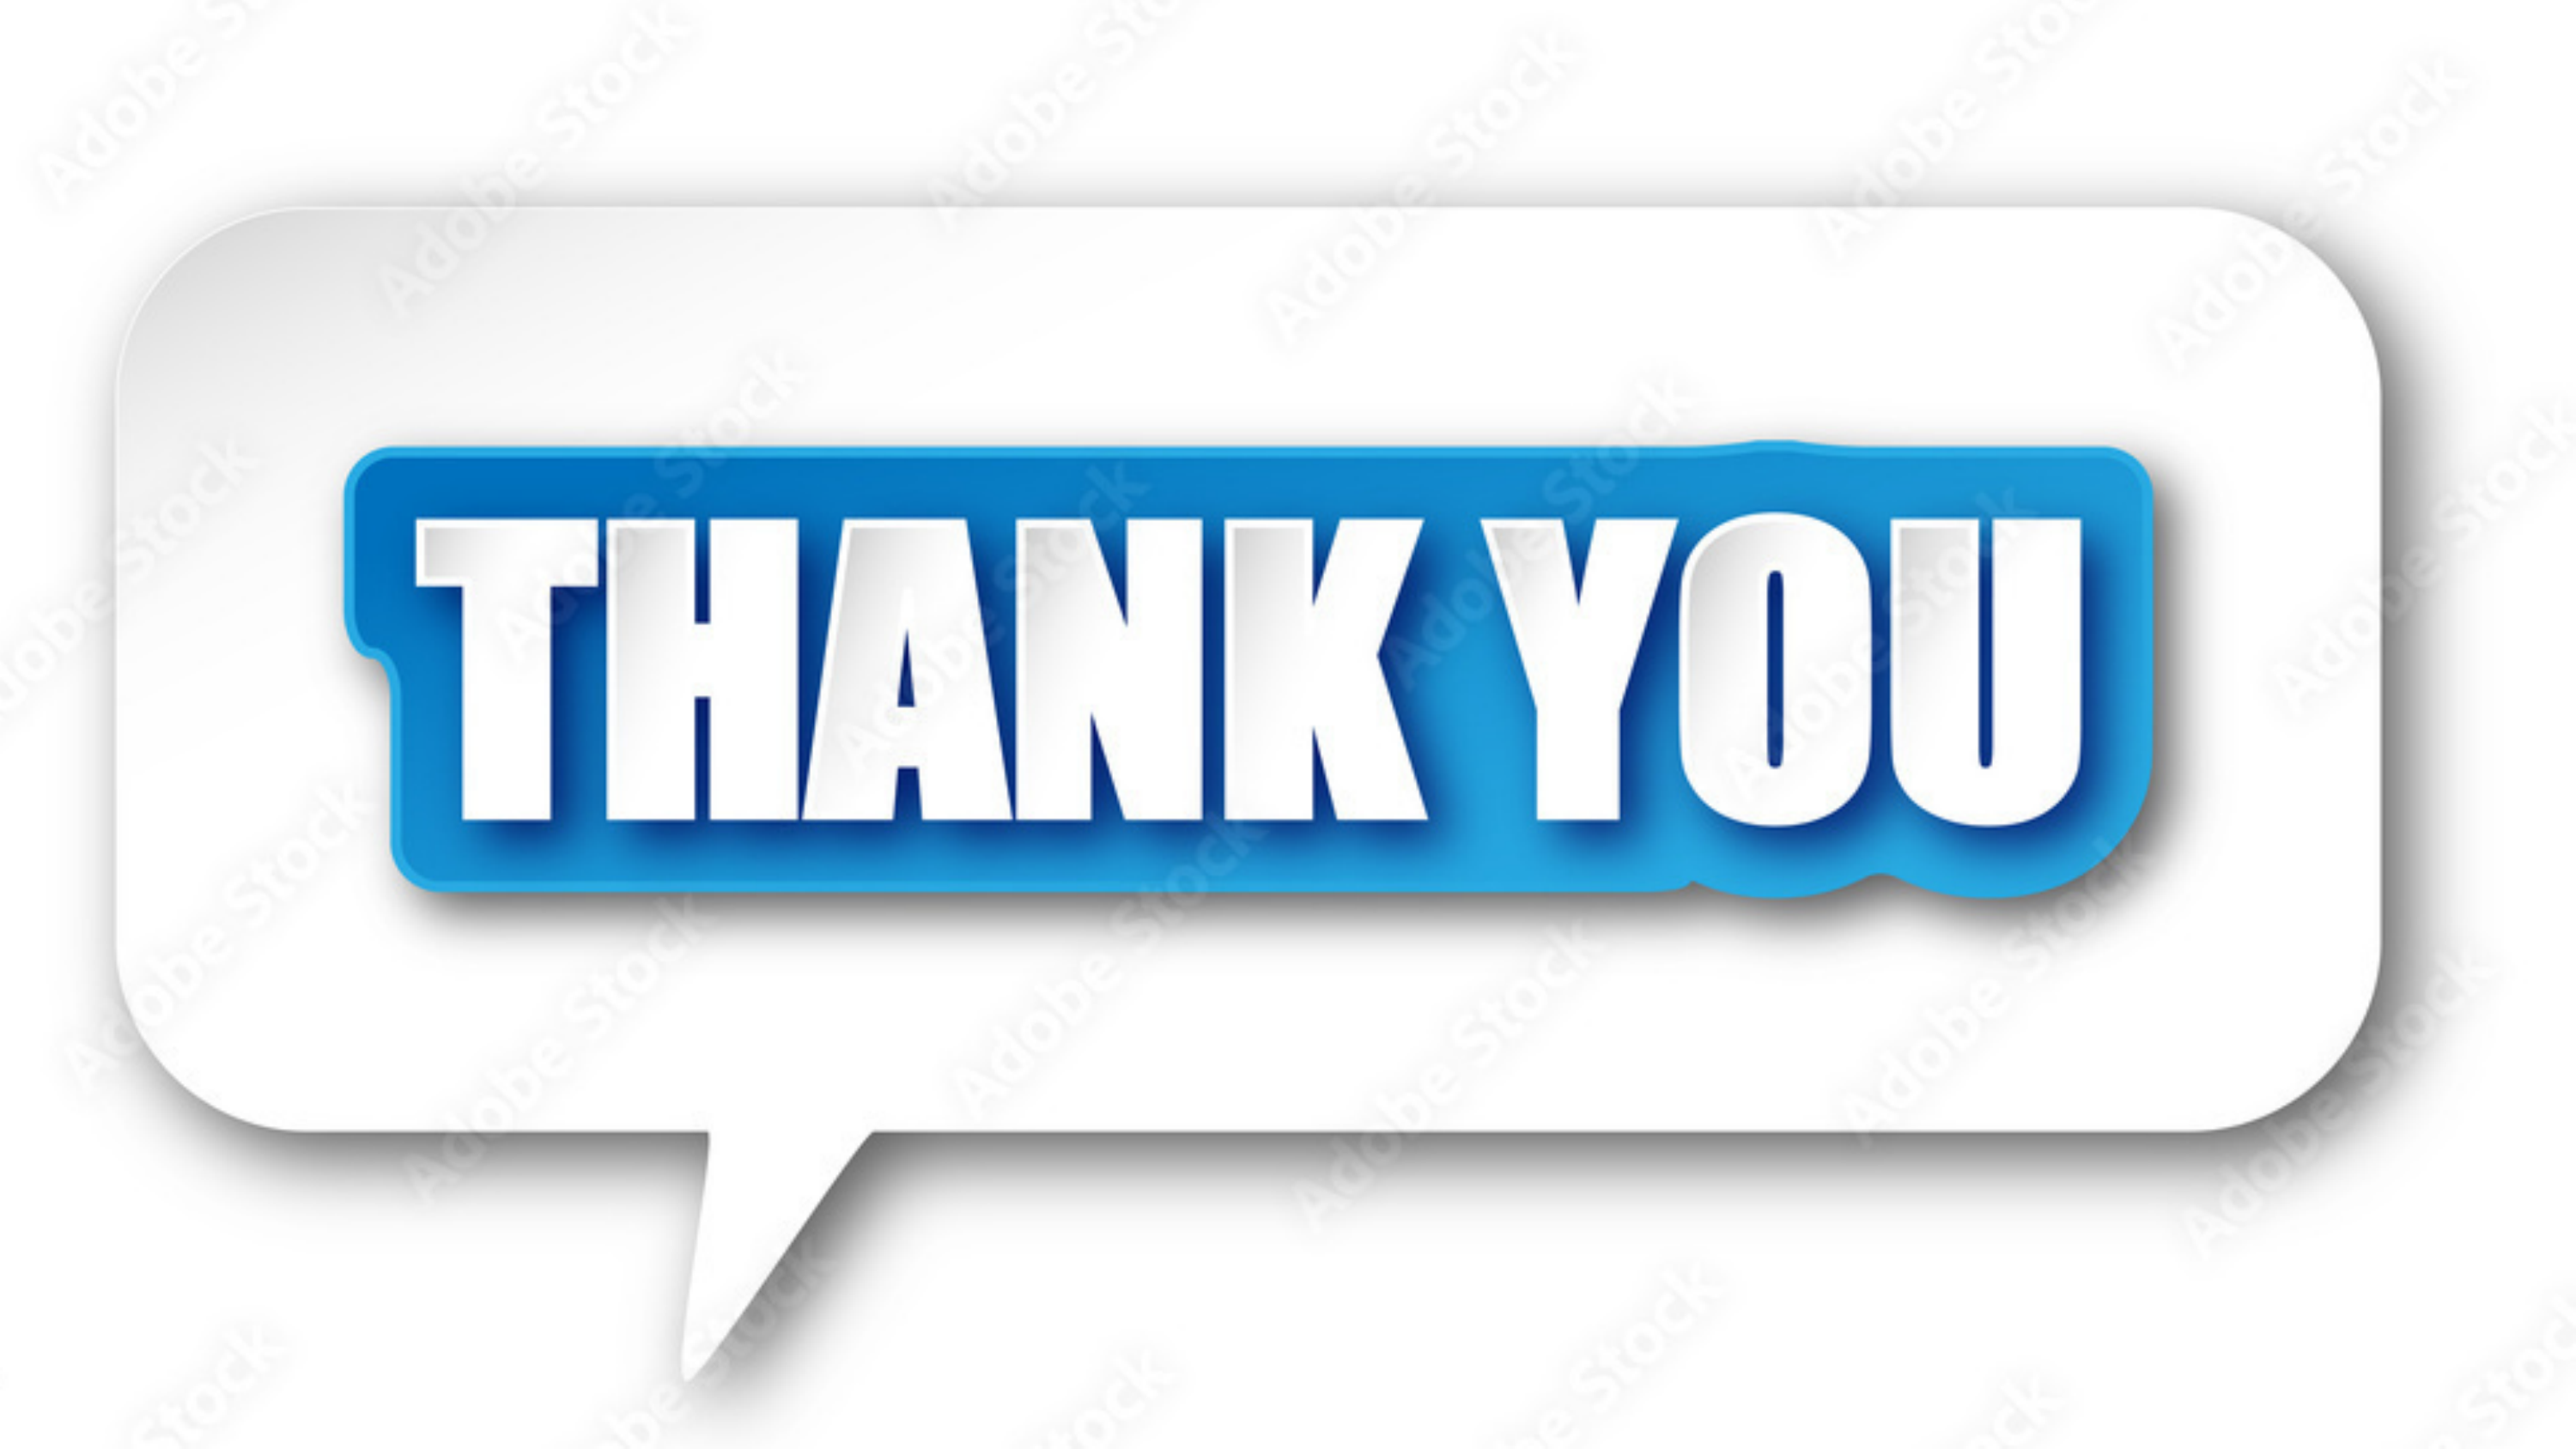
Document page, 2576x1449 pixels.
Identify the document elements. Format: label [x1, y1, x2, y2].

text_box [0, 0, 2576, 1449]
